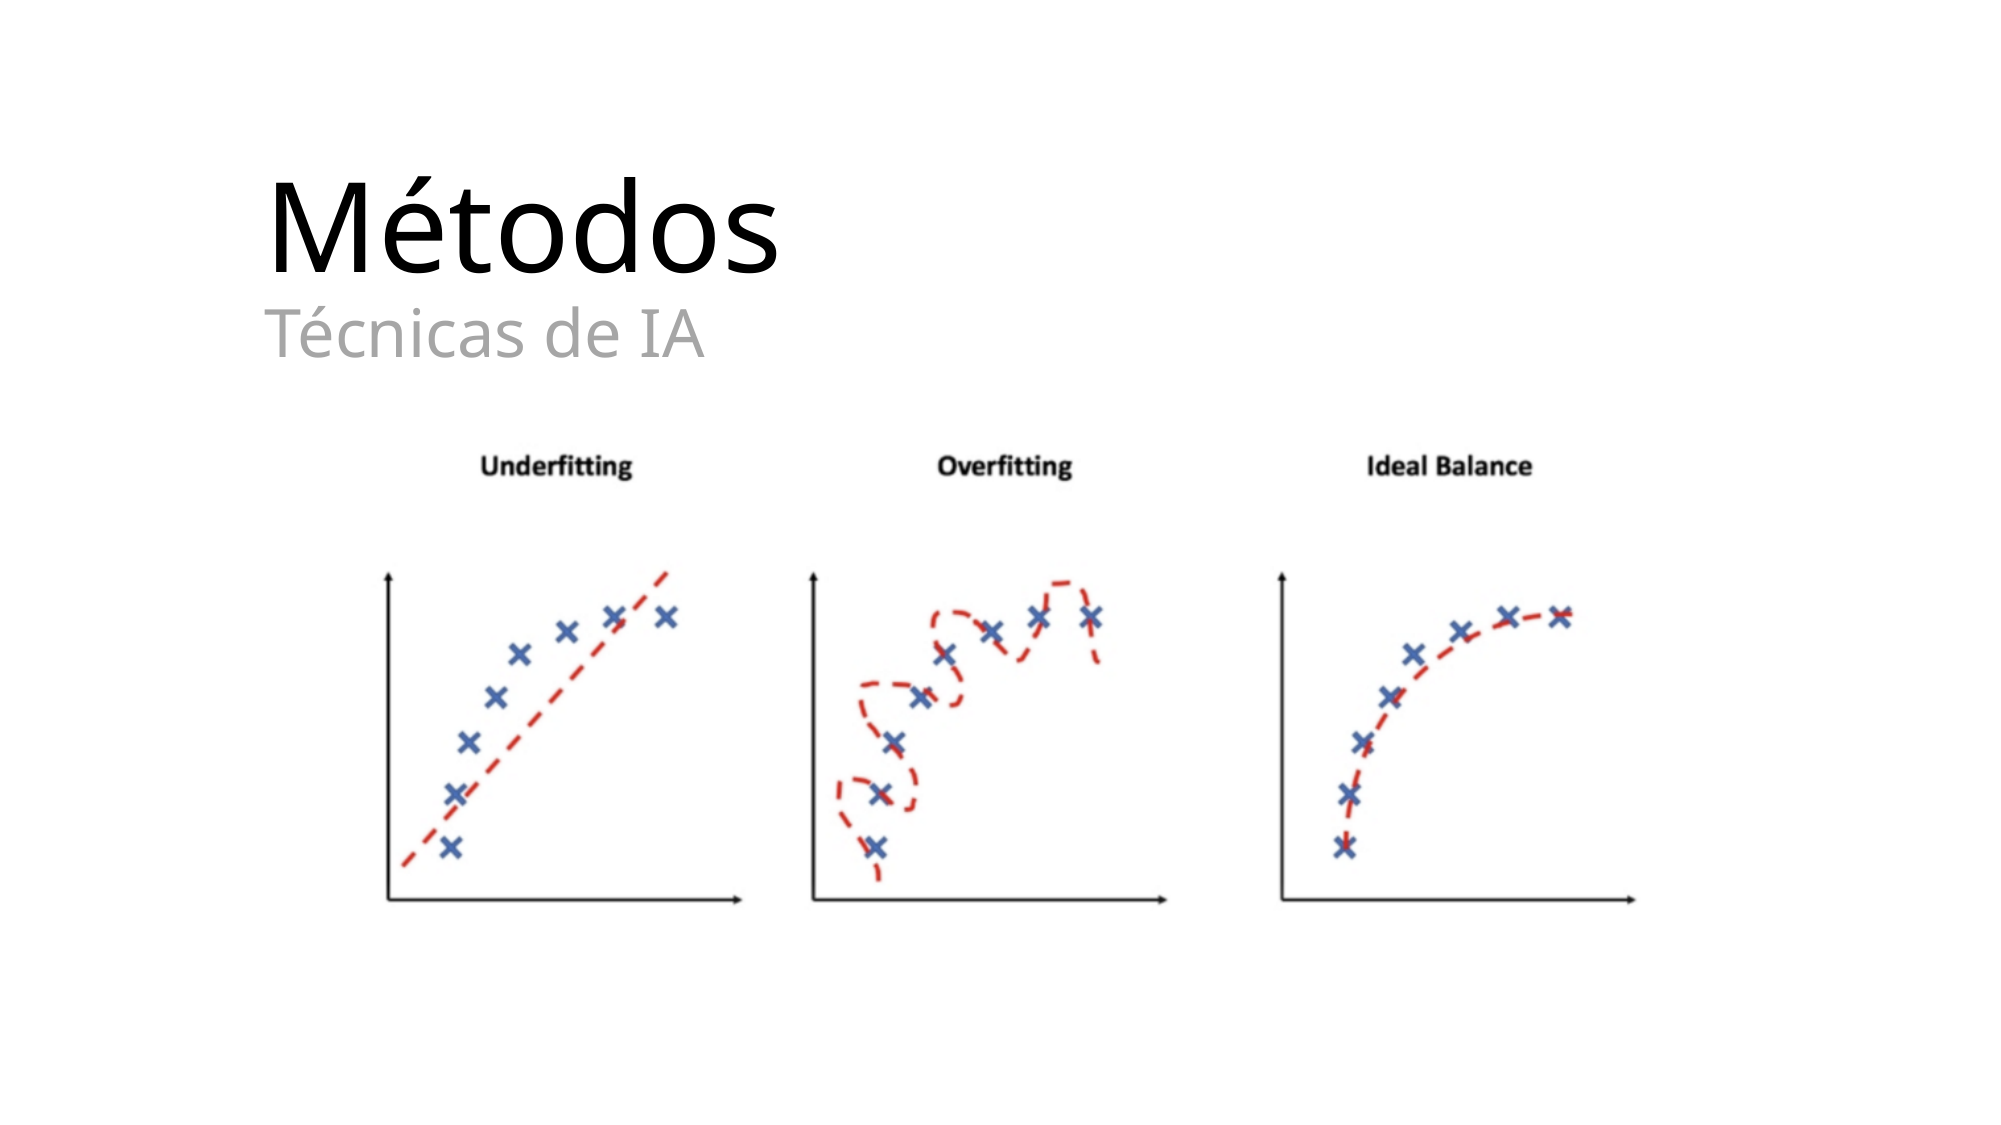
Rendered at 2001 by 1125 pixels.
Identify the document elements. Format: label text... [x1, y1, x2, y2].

title Métodos Técnicas de IA [249, 121, 1750, 380]
picture [351, 418, 1671, 929]
